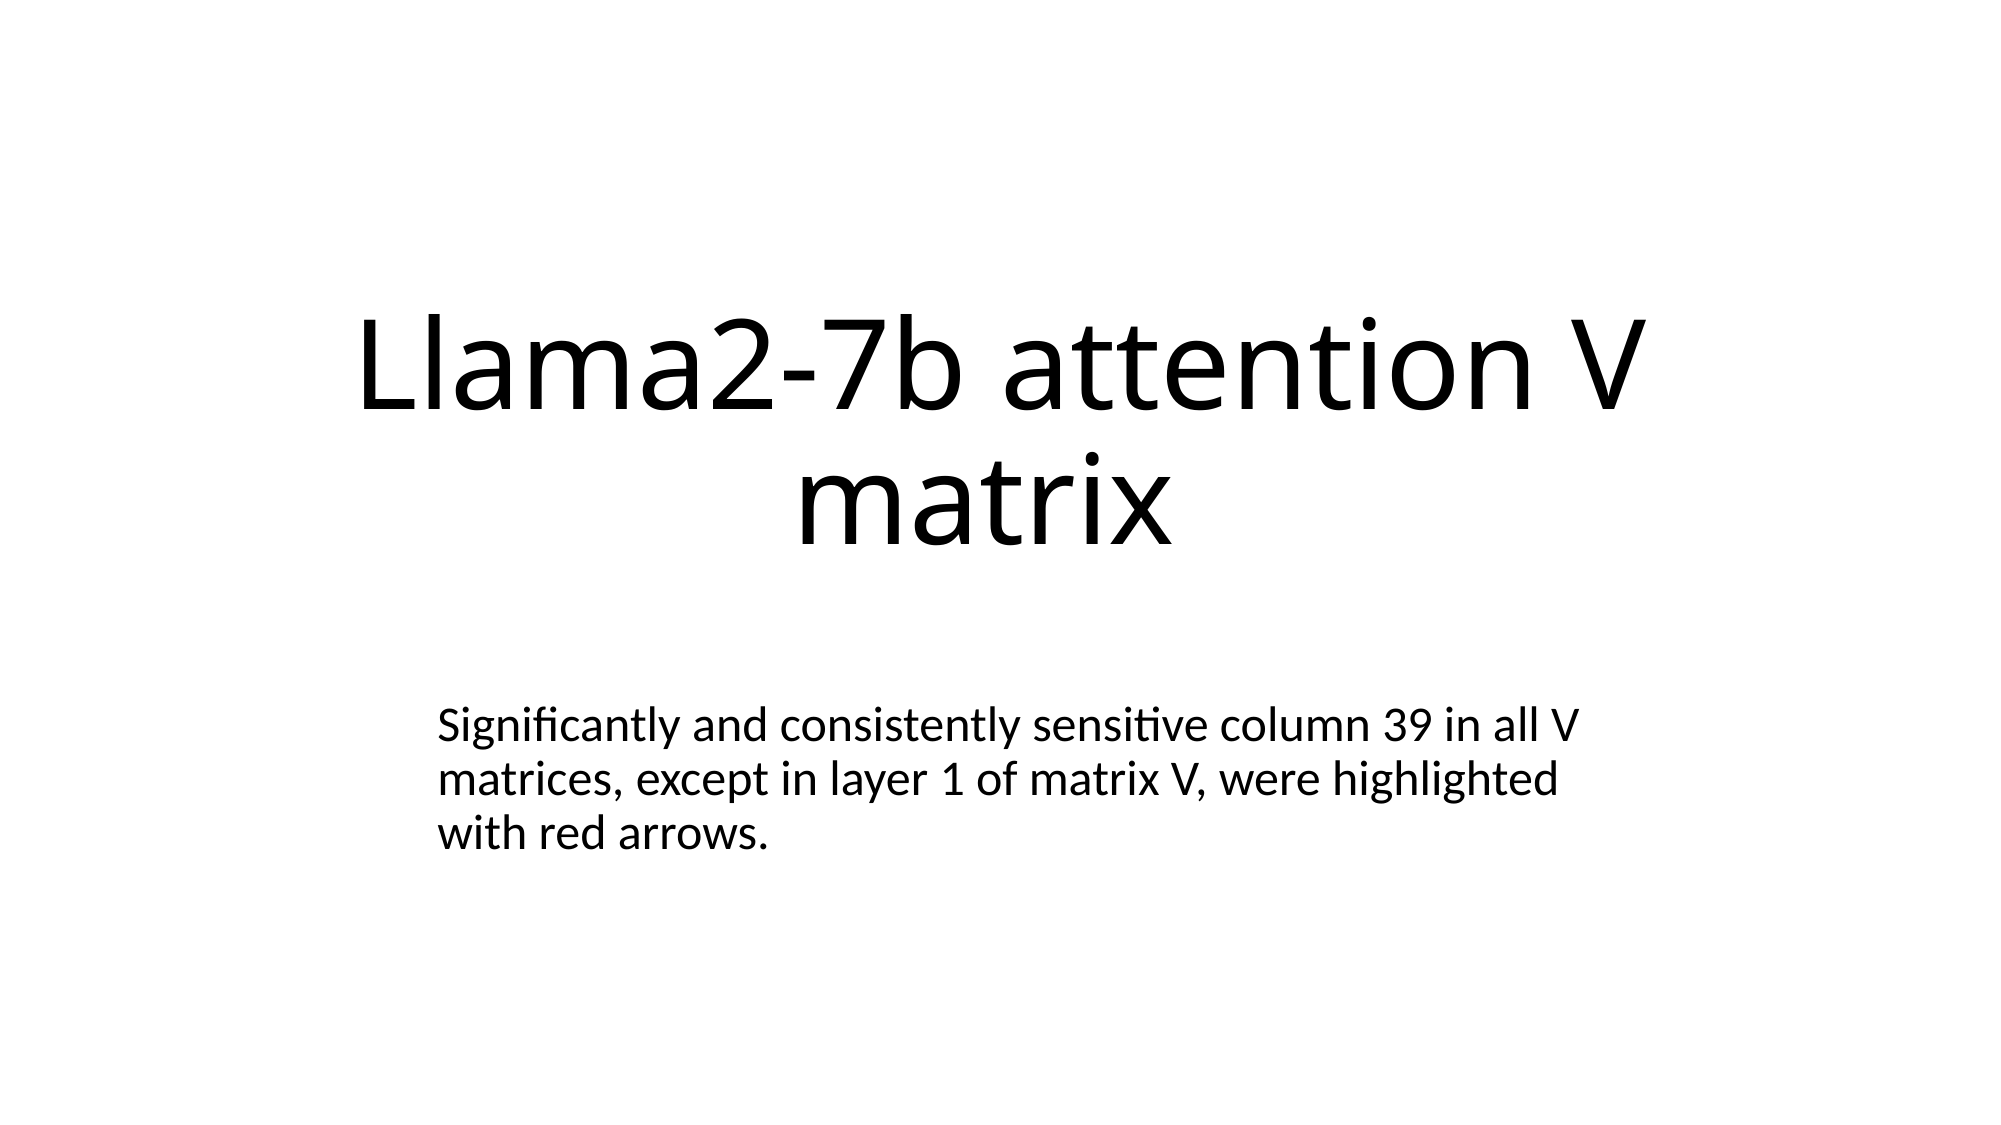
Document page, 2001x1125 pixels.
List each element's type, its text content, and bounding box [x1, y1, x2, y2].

subtitle Significantly and consistently sensitive column 39 in all V matrices, except in layer 1 of matrix V, were highlighted with red arrows. [422, 690, 1618, 963]
title Llama2-7b attention V matrix [236, 187, 1764, 579]
